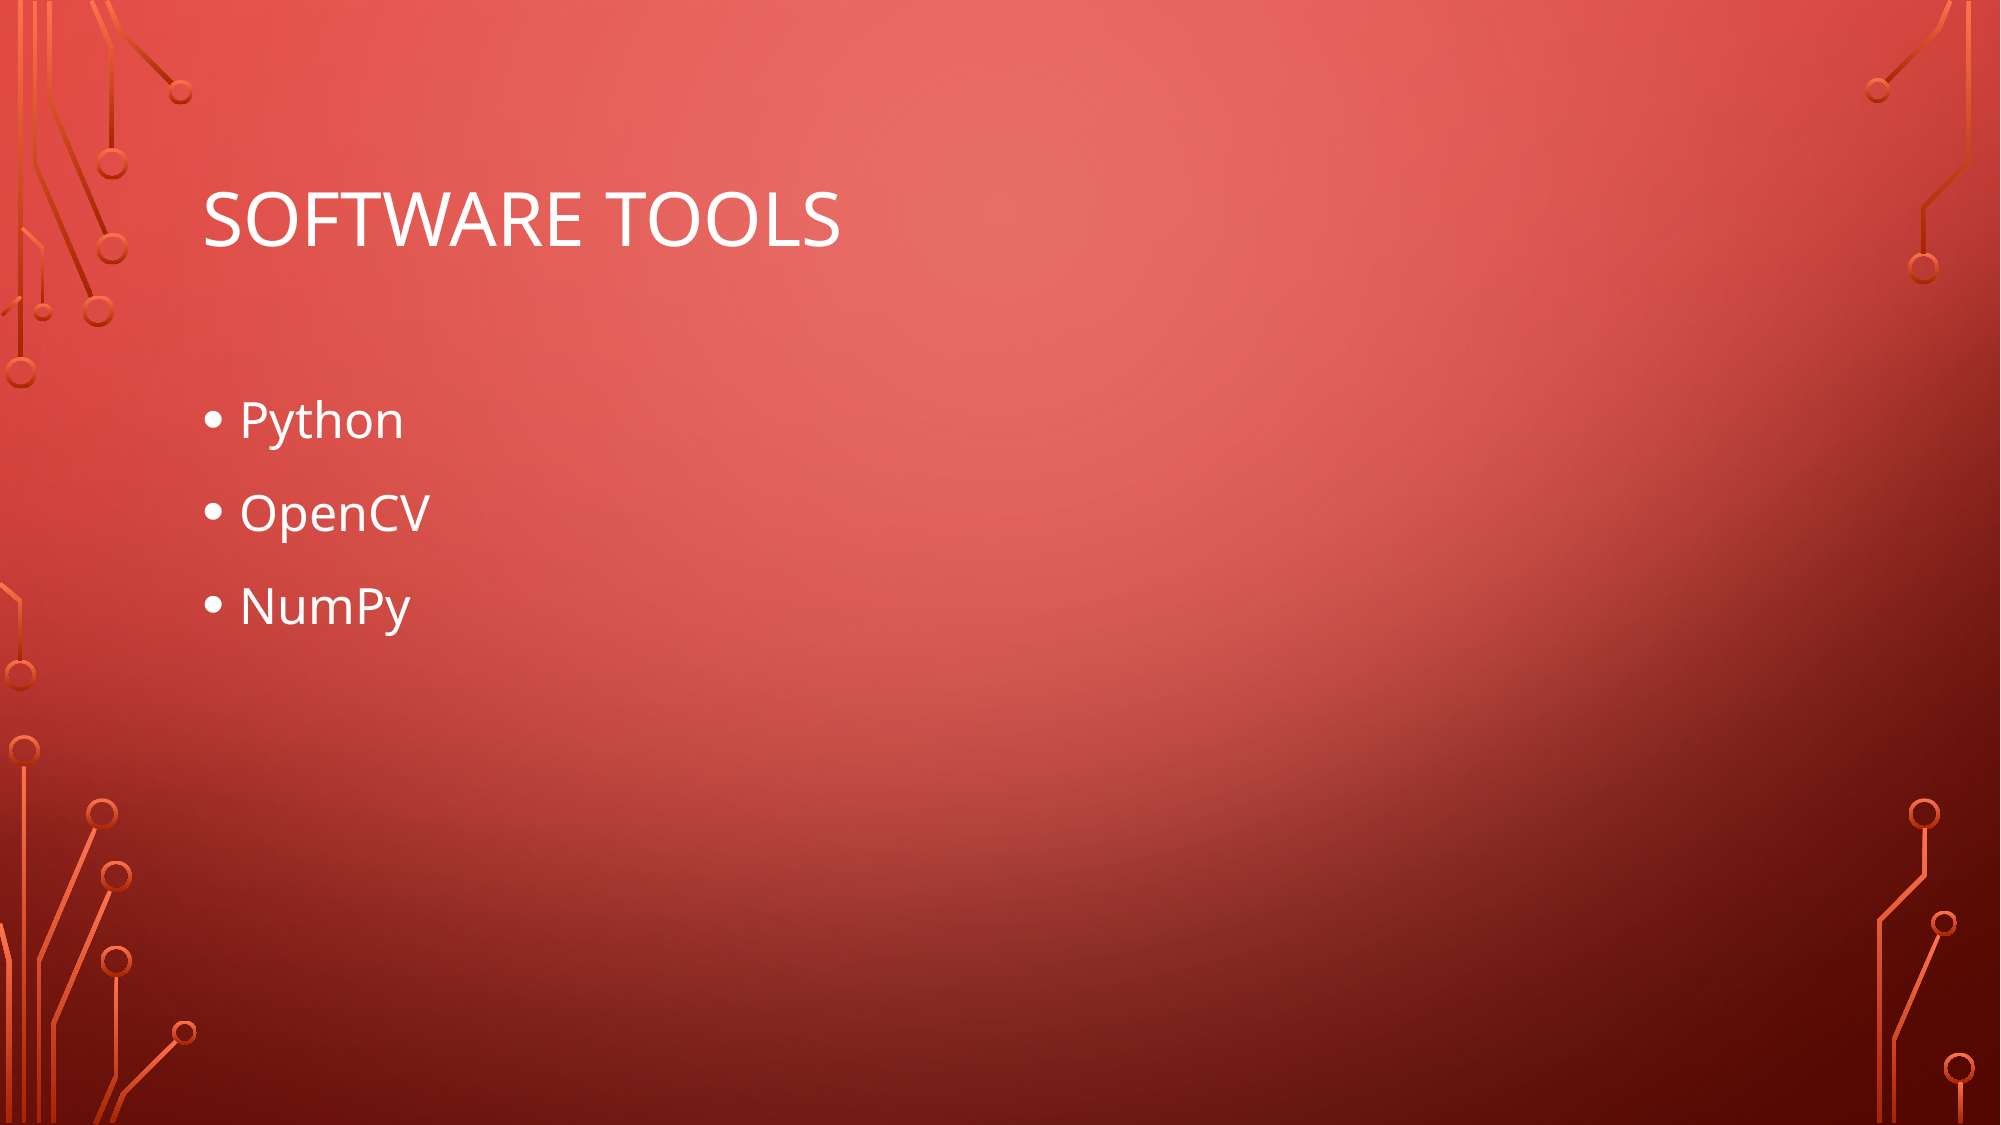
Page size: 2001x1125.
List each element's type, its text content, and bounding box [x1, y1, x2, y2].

list Python OpenCV NumPy [187, 369, 1813, 950]
title Software tools [187, 101, 1813, 344]
